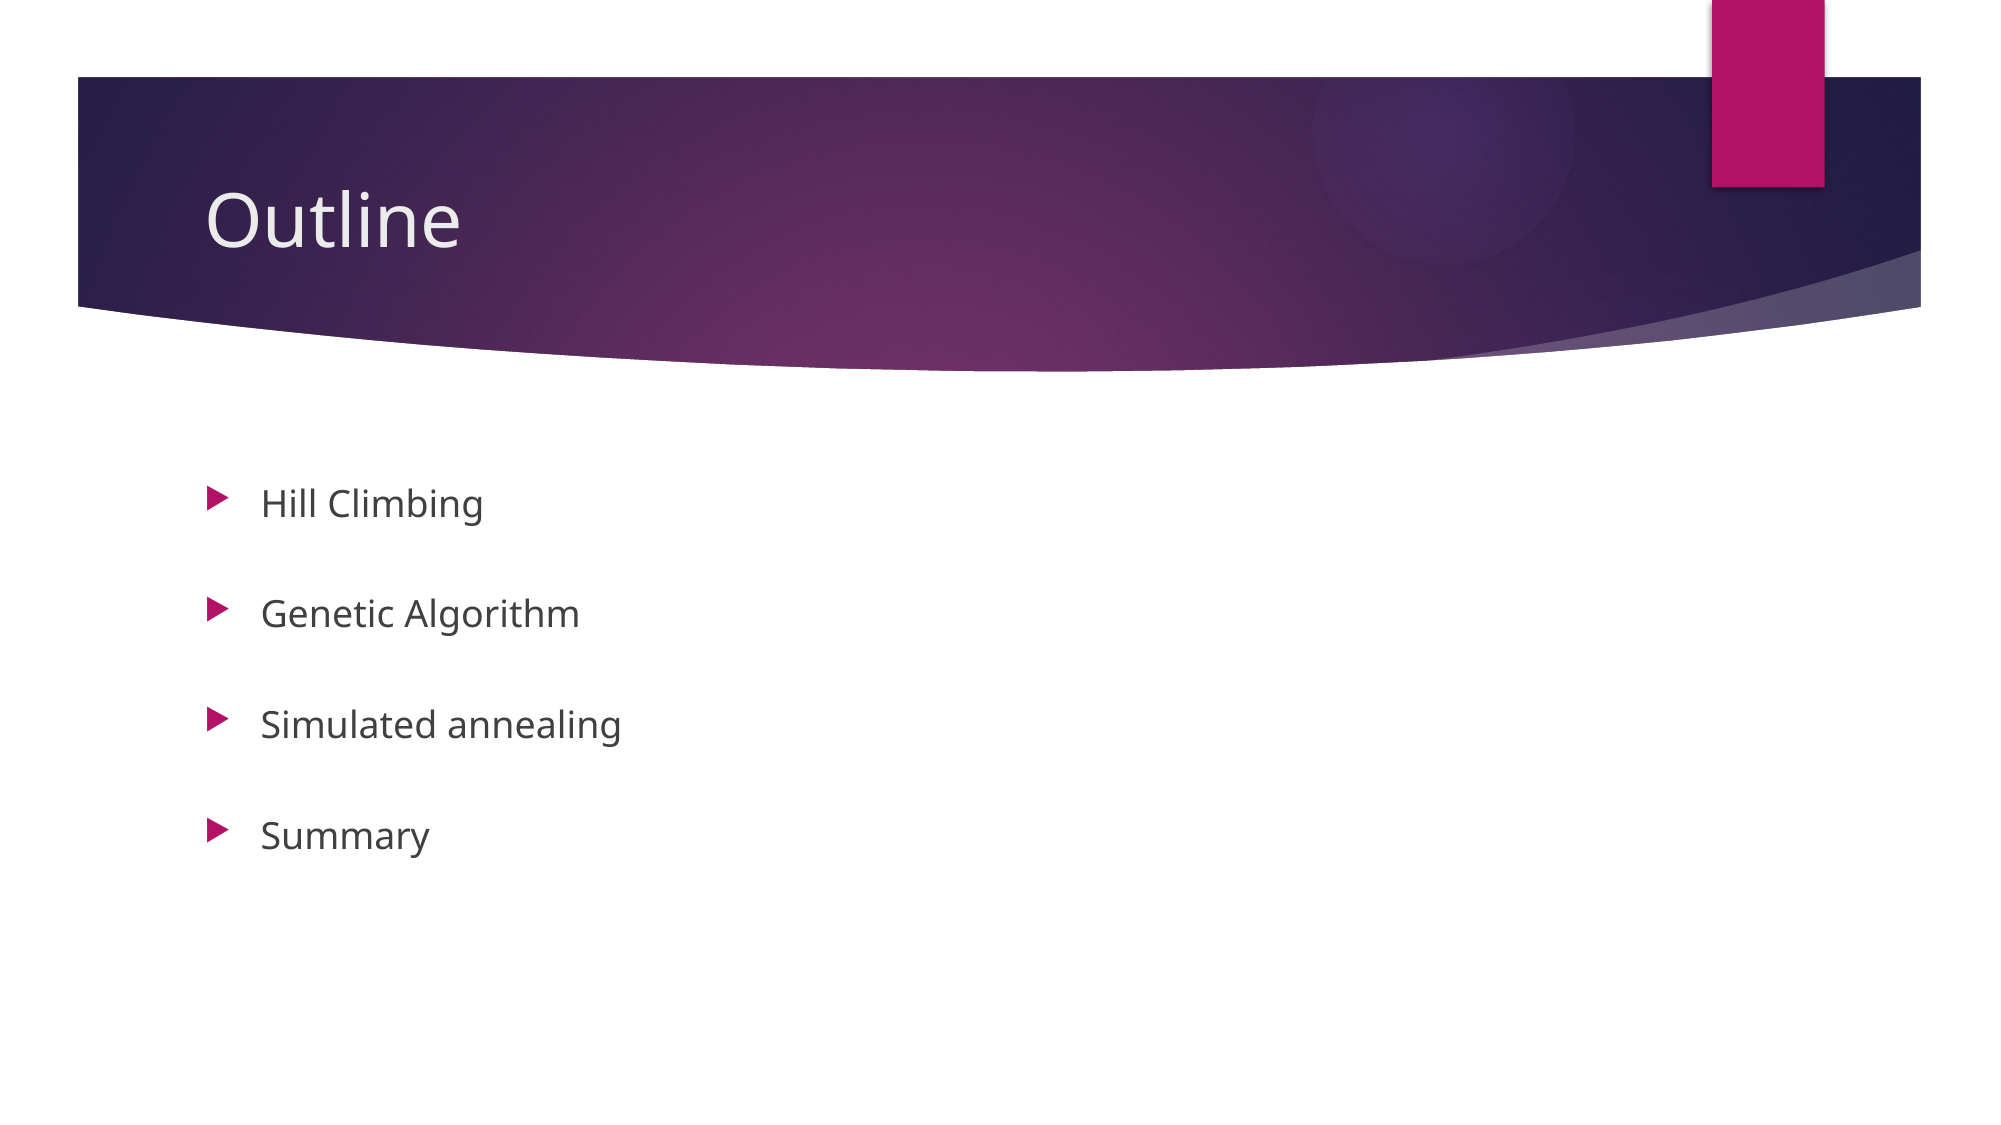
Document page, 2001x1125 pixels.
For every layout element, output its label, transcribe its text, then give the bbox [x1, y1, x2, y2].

list Hill Climbing Genetic Algorithm Simulated annealing Summary [189, 427, 1638, 988]
title Outline [189, 159, 1627, 276]
